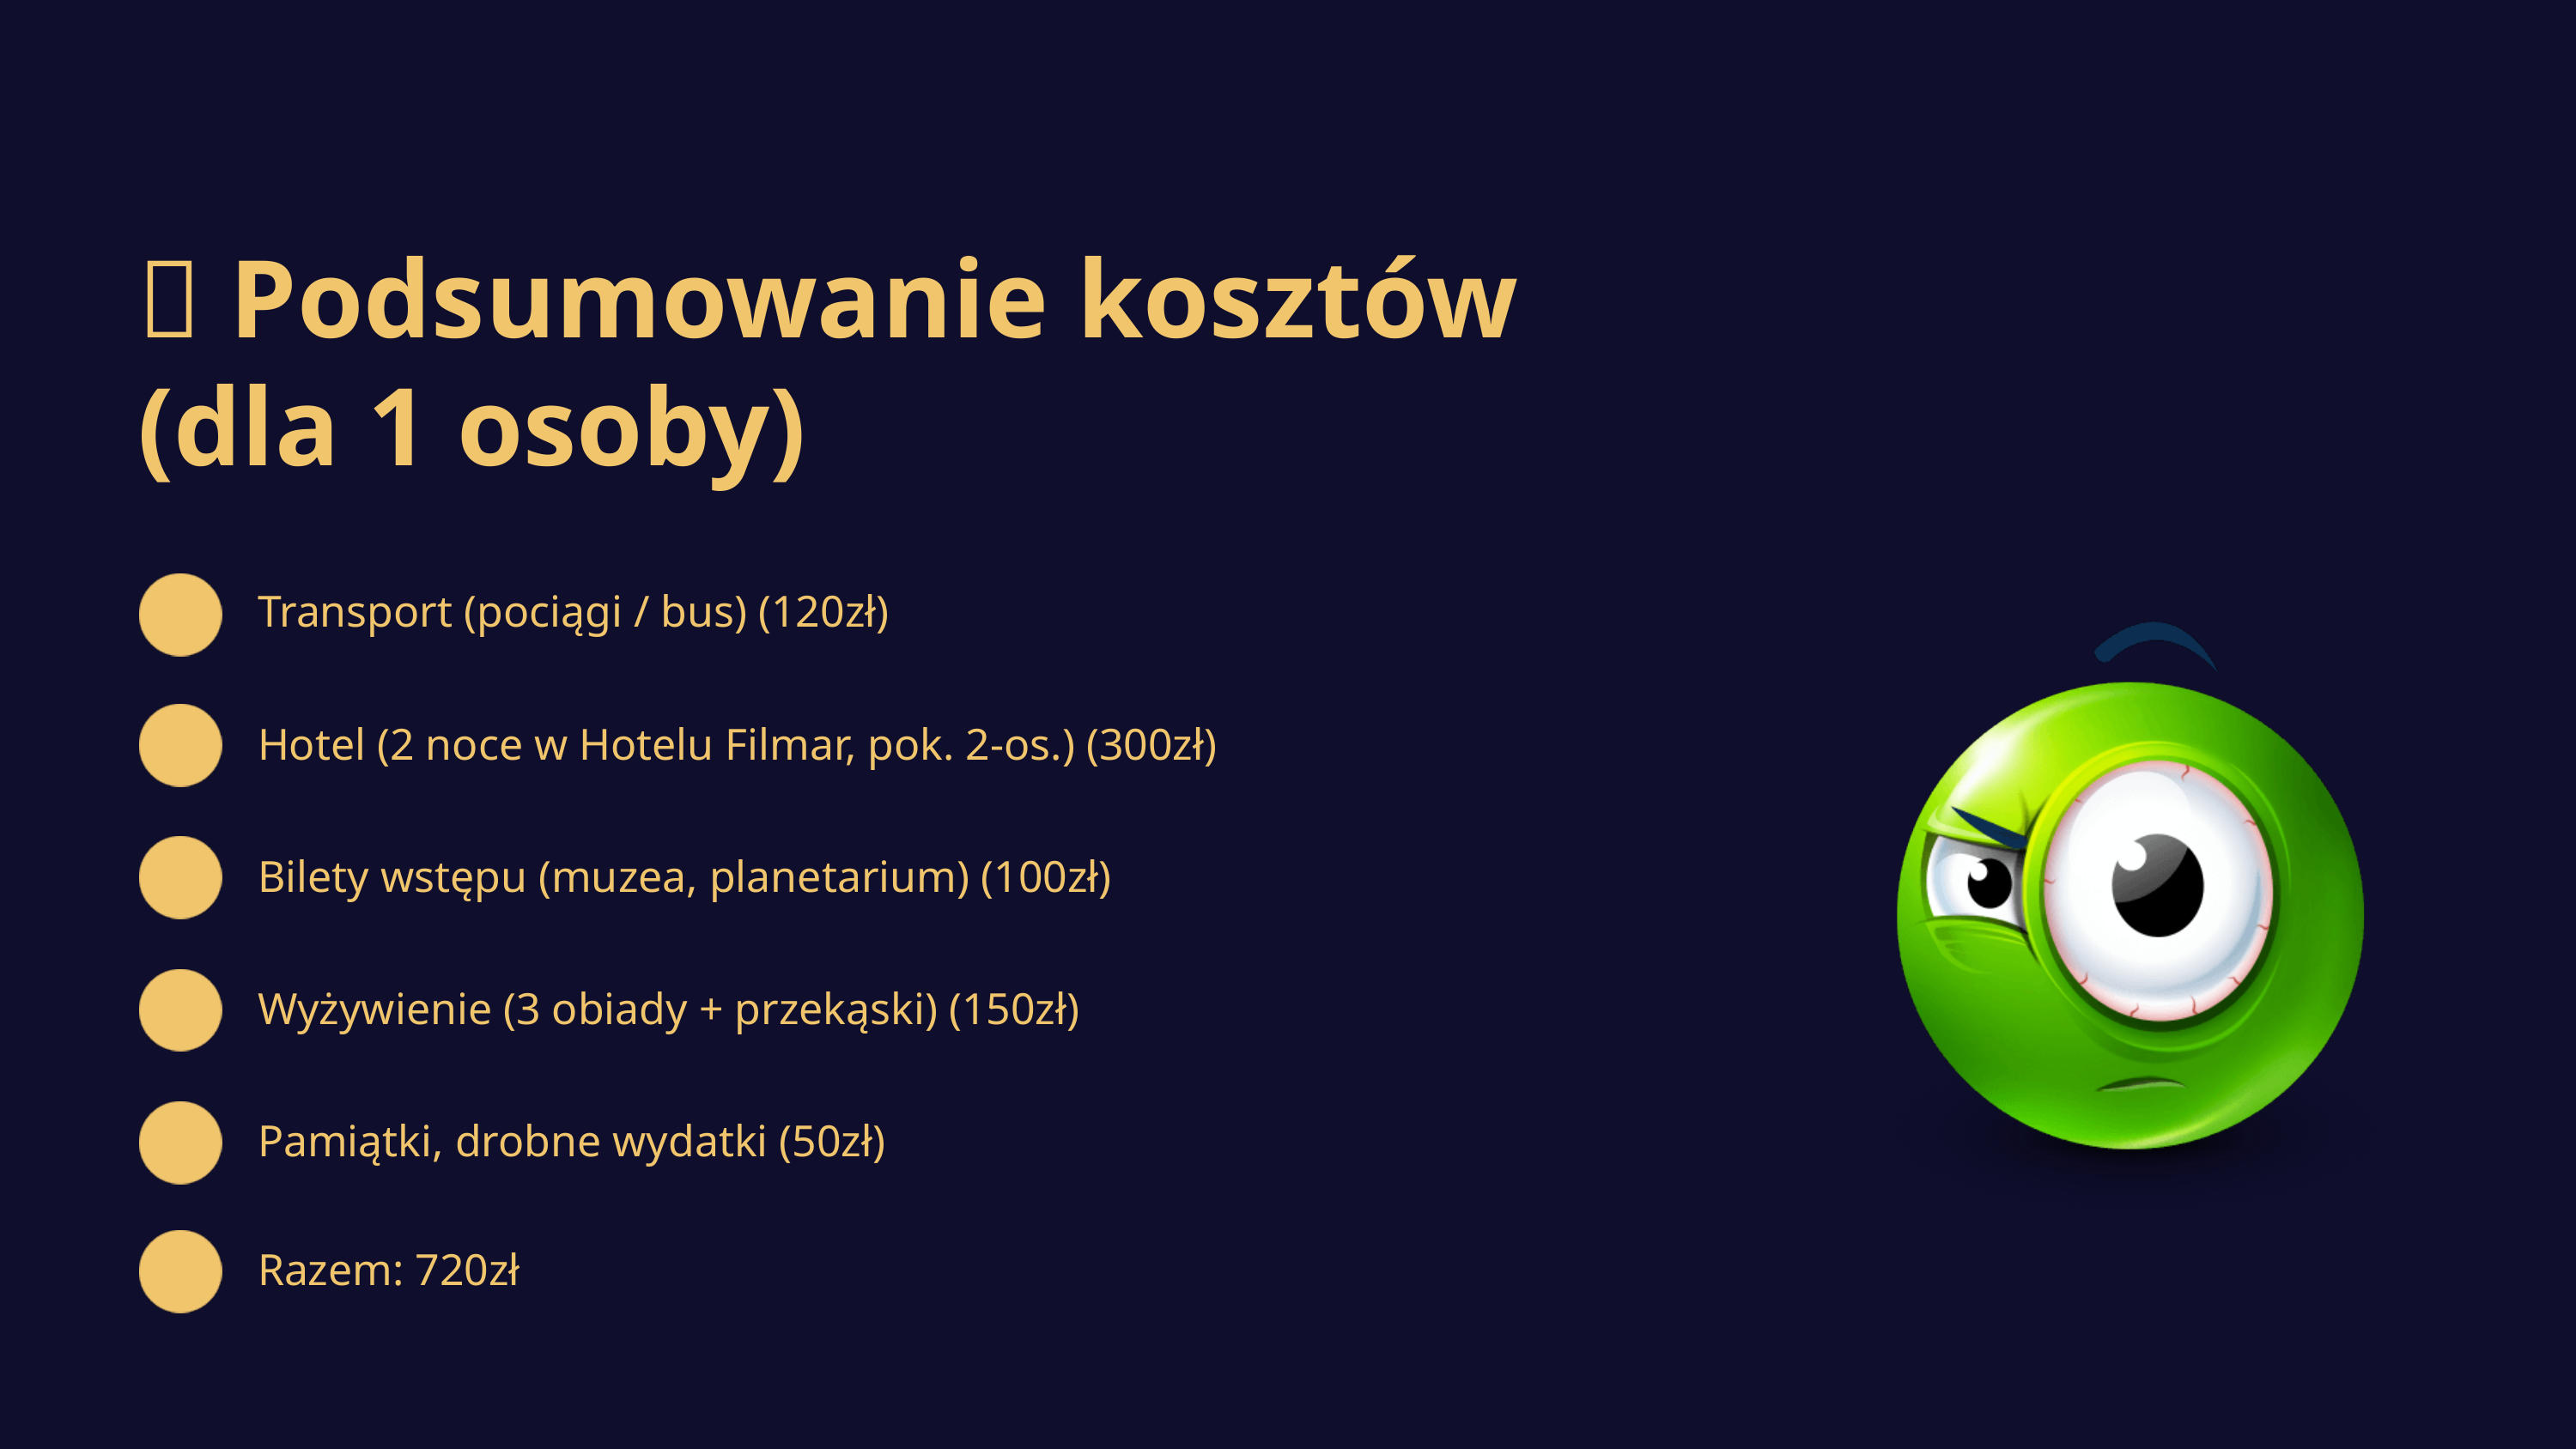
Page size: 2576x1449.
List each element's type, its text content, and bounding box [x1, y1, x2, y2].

picture [139, 836, 222, 920]
text_box Wyżywienie (3 obiady + przekąski) (150zł) [258, 983, 1188, 1043]
picture [139, 1101, 222, 1185]
text_box Bilety wstępu (muzea, planetarium) (100zł) [257, 851, 1285, 911]
picture [139, 968, 222, 1052]
picture [1787, 573, 2475, 1262]
text_box Transport (pociągi / bus) (120zł) [258, 586, 1376, 646]
text_box 💸 Podsumowanie kosztów (dla 1 osoby) [137, 236, 1732, 386]
text_box Razem: 720zł [258, 1244, 1247, 1304]
picture [139, 704, 222, 787]
text_box Pamiątki, drobne wydatki (50zł) [258, 1115, 1247, 1175]
picture [139, 1230, 222, 1313]
picture [139, 573, 222, 657]
text_box Hotel (2 noce w Hotelu Filmar, pok. 2-os.) (300zł) [258, 718, 1333, 779]
